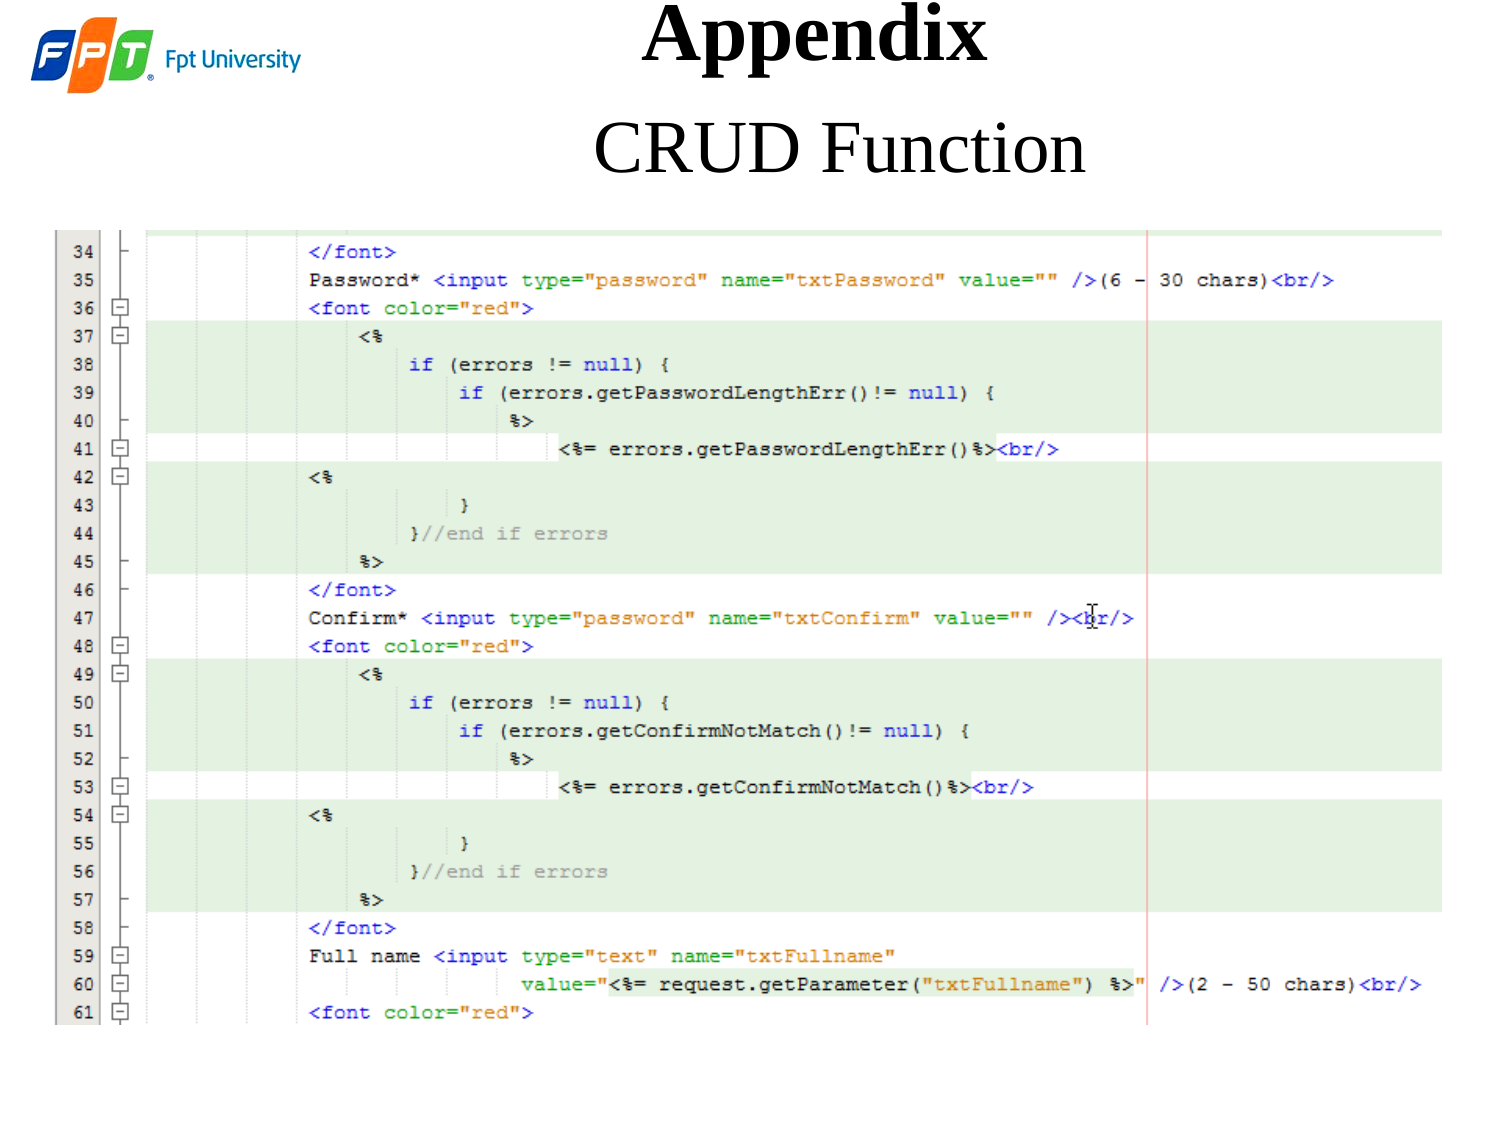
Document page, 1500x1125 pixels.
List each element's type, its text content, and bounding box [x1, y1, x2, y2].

picture [53, 230, 1442, 1025]
title Appendix CRUD Function [150, 7, 1500, 187]
picture [0, 0, 325, 122]
